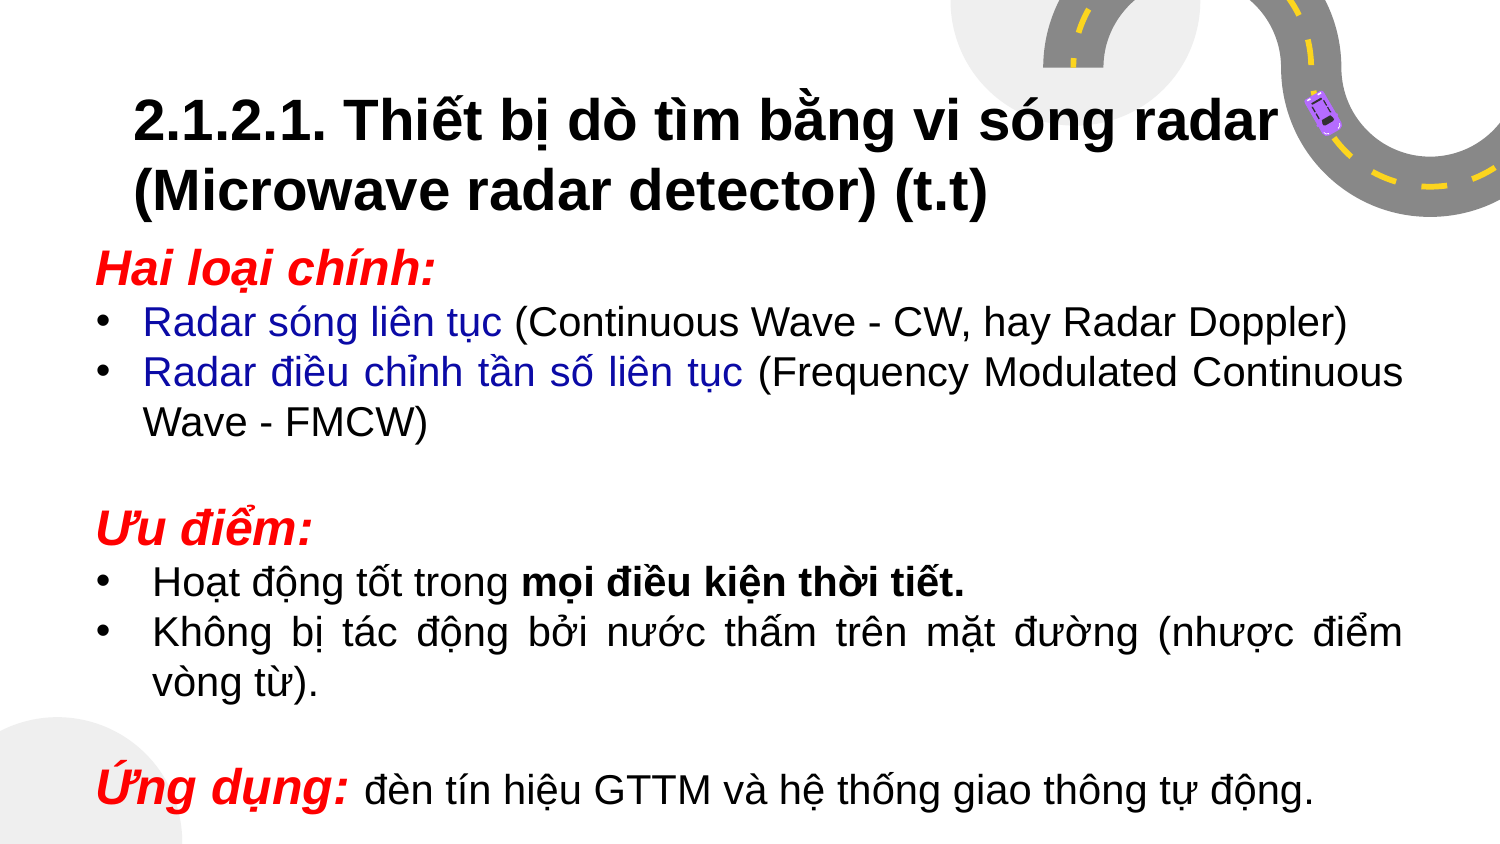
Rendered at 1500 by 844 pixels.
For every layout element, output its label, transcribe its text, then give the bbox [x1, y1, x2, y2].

title 2.1.2.1. Thiết bị dò tìm bằng vi sóng radar (Microwave radar detector) (t.t) [118, 66, 1382, 161]
text_box Hai loại chính: Radar sóng liên tục (Continuous Wave - CW, hay Radar Doppler) Radar điều chỉnh tần số liên tục (Frequency Modulated Continuous Wave - FMCW) Ưu điểm: Hoạt động tốt trong mọi điều kiện thời tiết. Không bị tác động bởi nước thấm trên mặt đường (nhược điểm vòng từ). Ứng dụng: đèn tín hiệu GTTM và hệ thống giao thông tự động. [80, 227, 1420, 823]
